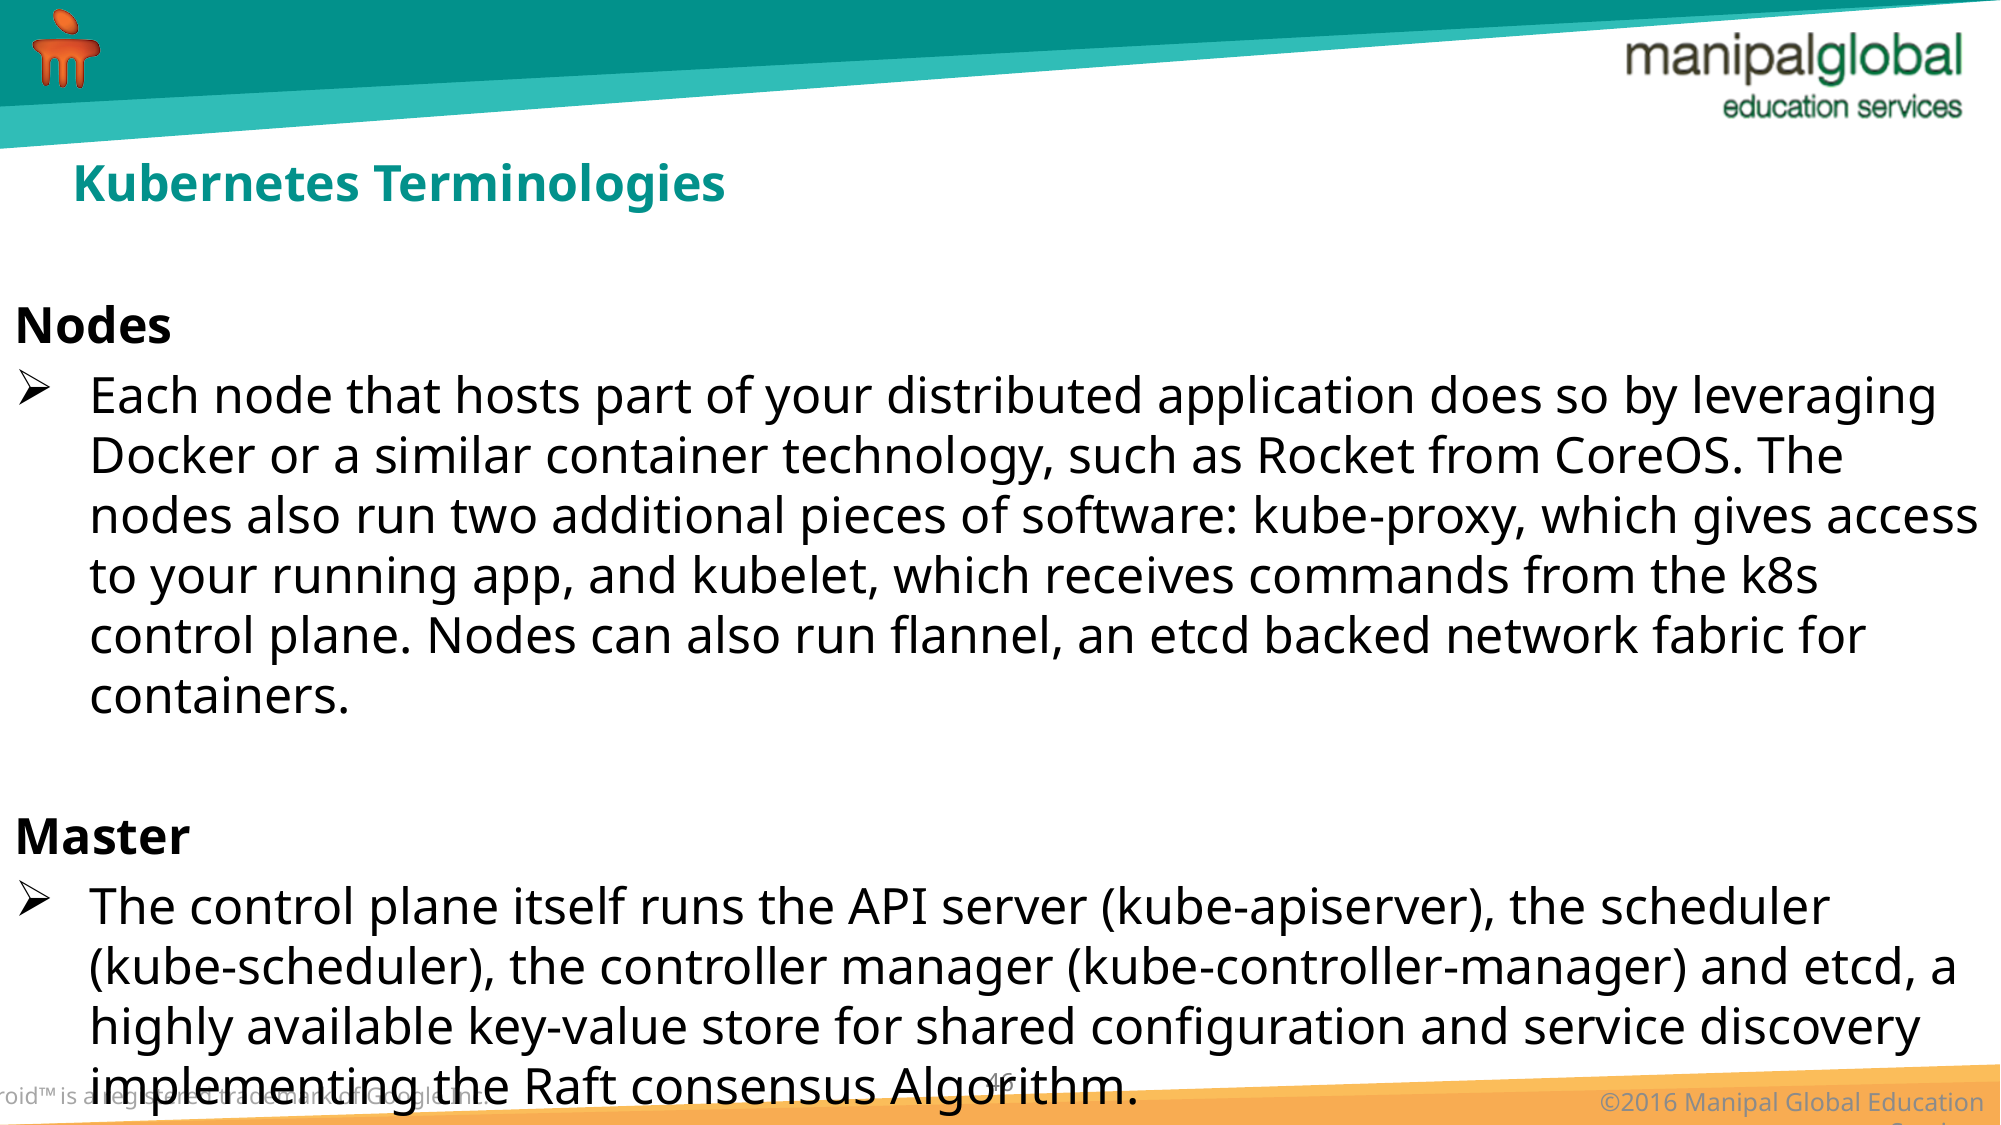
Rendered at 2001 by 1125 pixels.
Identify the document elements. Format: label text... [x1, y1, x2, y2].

list Nodes Each node that hosts part of your distributed application does so by leveraging Docker or a similar container technology, such as Rocket from CoreOS. The nodes also run two additional pieces of software: kube-proxy, which gives access to your running app, and kubelet, which receives commands from the k8s control plane. Nodes can also run flannel, an etcd backed network fabric for containers. Master The control plane itself runs the API server (kube-apiserver), the scheduler (kube-scheduler), the controller manager (kube-controller-manager) and etcd, a highly available key-value store for shared configuration and service discovery implementing the Raft consensus Algorithm. [0, 285, 2000, 1036]
picture [28, 6, 104, 91]
picture [1614, 21, 1991, 125]
title Kubernetes Terminologies [57, 151, 1377, 212]
